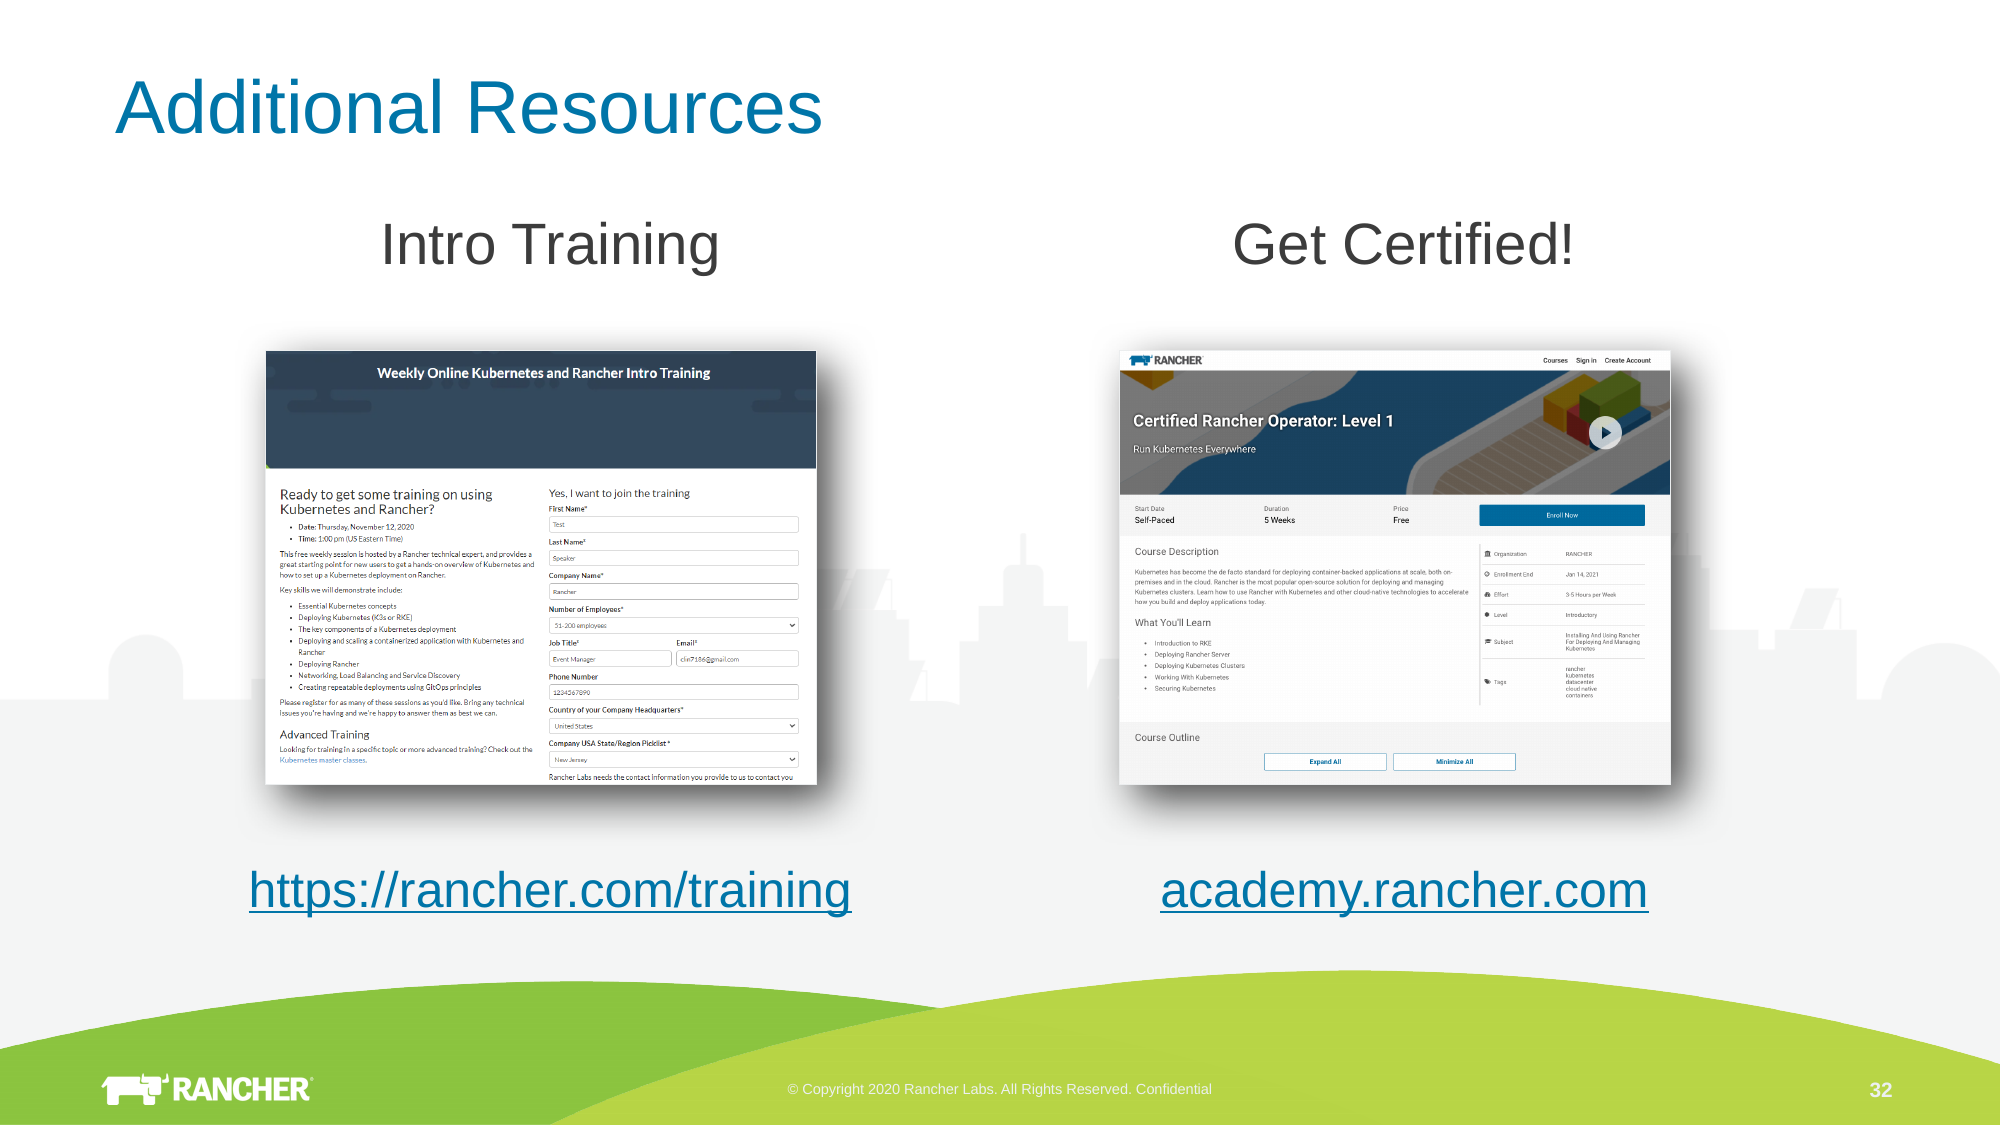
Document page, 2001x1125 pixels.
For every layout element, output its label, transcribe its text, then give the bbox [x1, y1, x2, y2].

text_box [196, 198, 905, 927]
picture [0, 970, 2000, 1125]
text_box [1050, 198, 1759, 927]
title Additional Resources [100, 60, 1880, 158]
